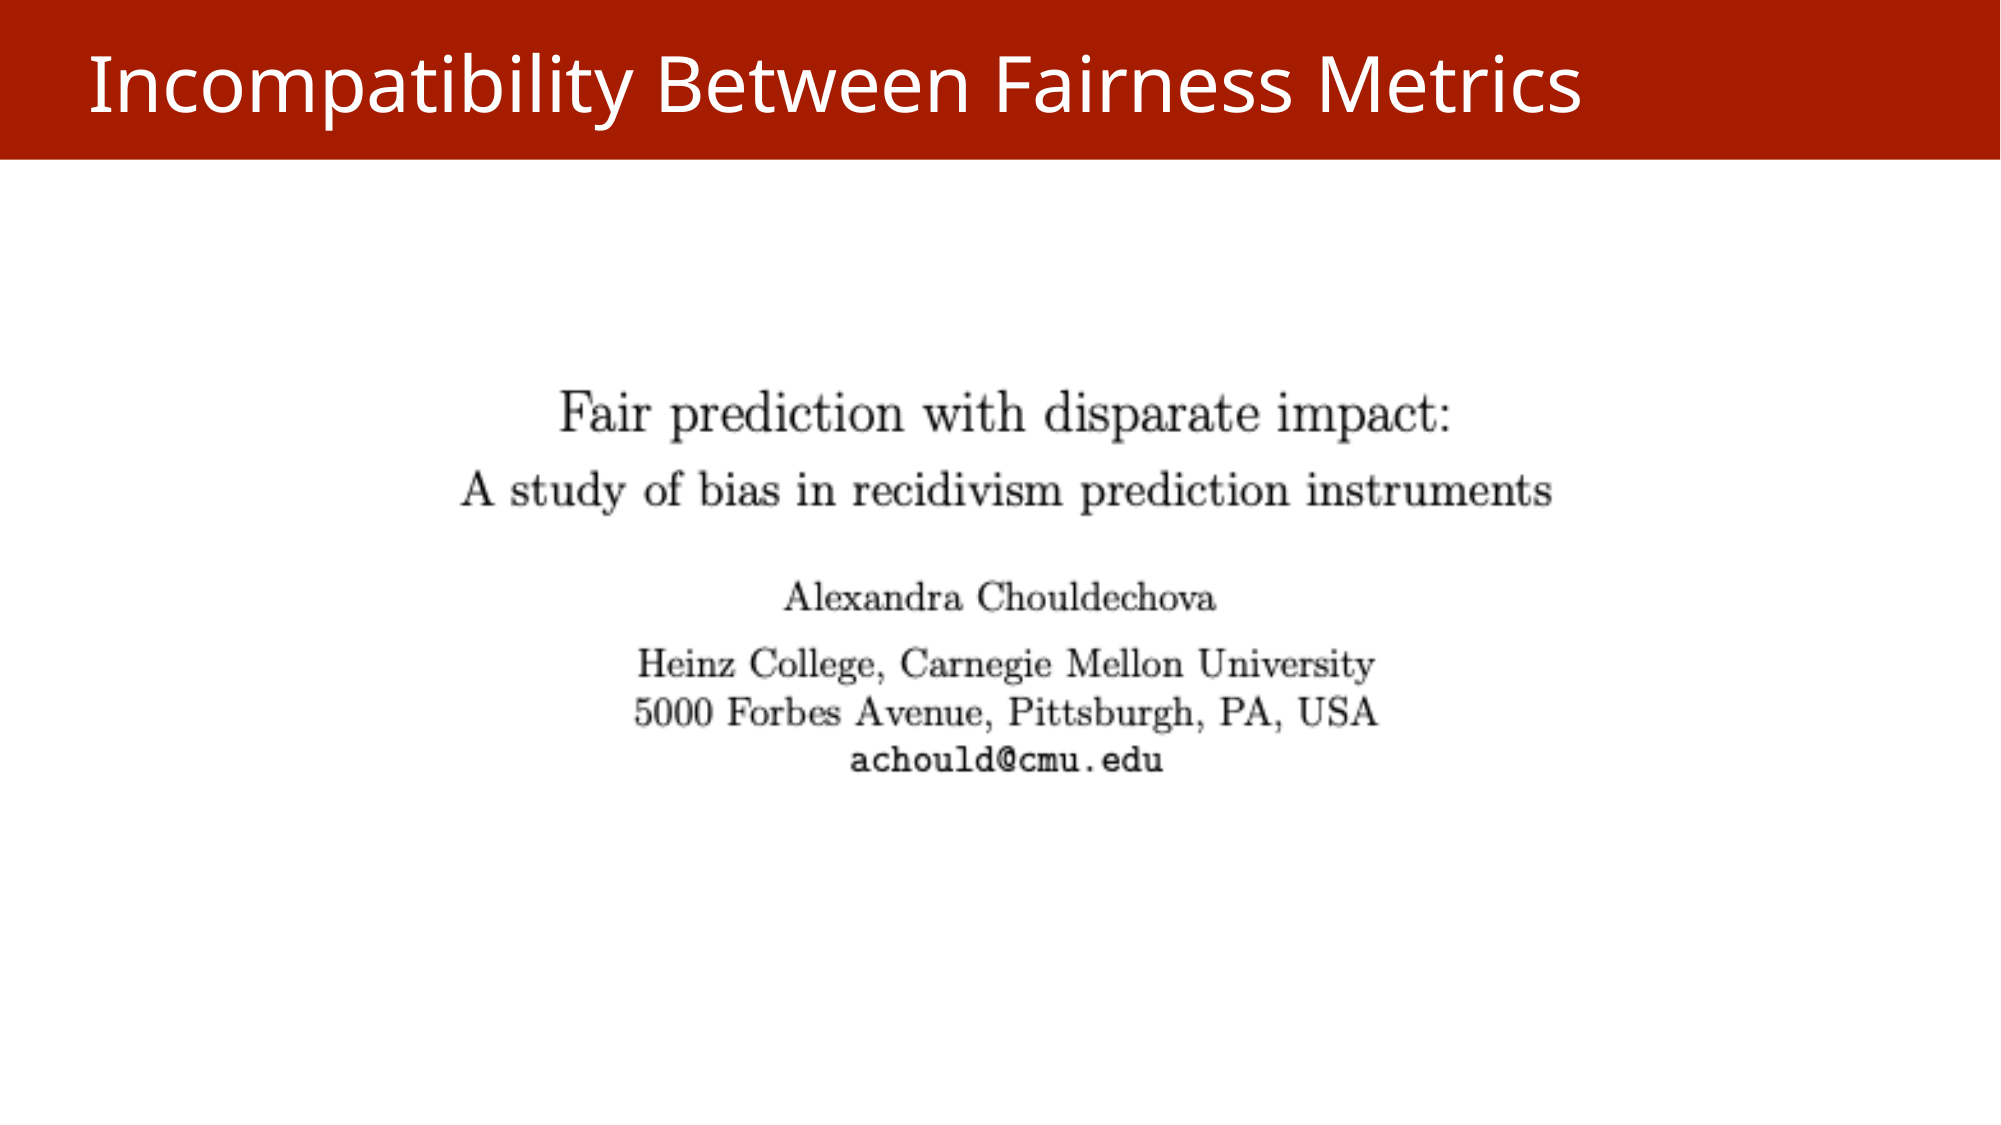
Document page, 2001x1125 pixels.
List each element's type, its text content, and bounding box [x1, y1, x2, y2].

title Incompatibility Between Fairness Metrics [68, 14, 1932, 140]
picture [412, 317, 1588, 808]
